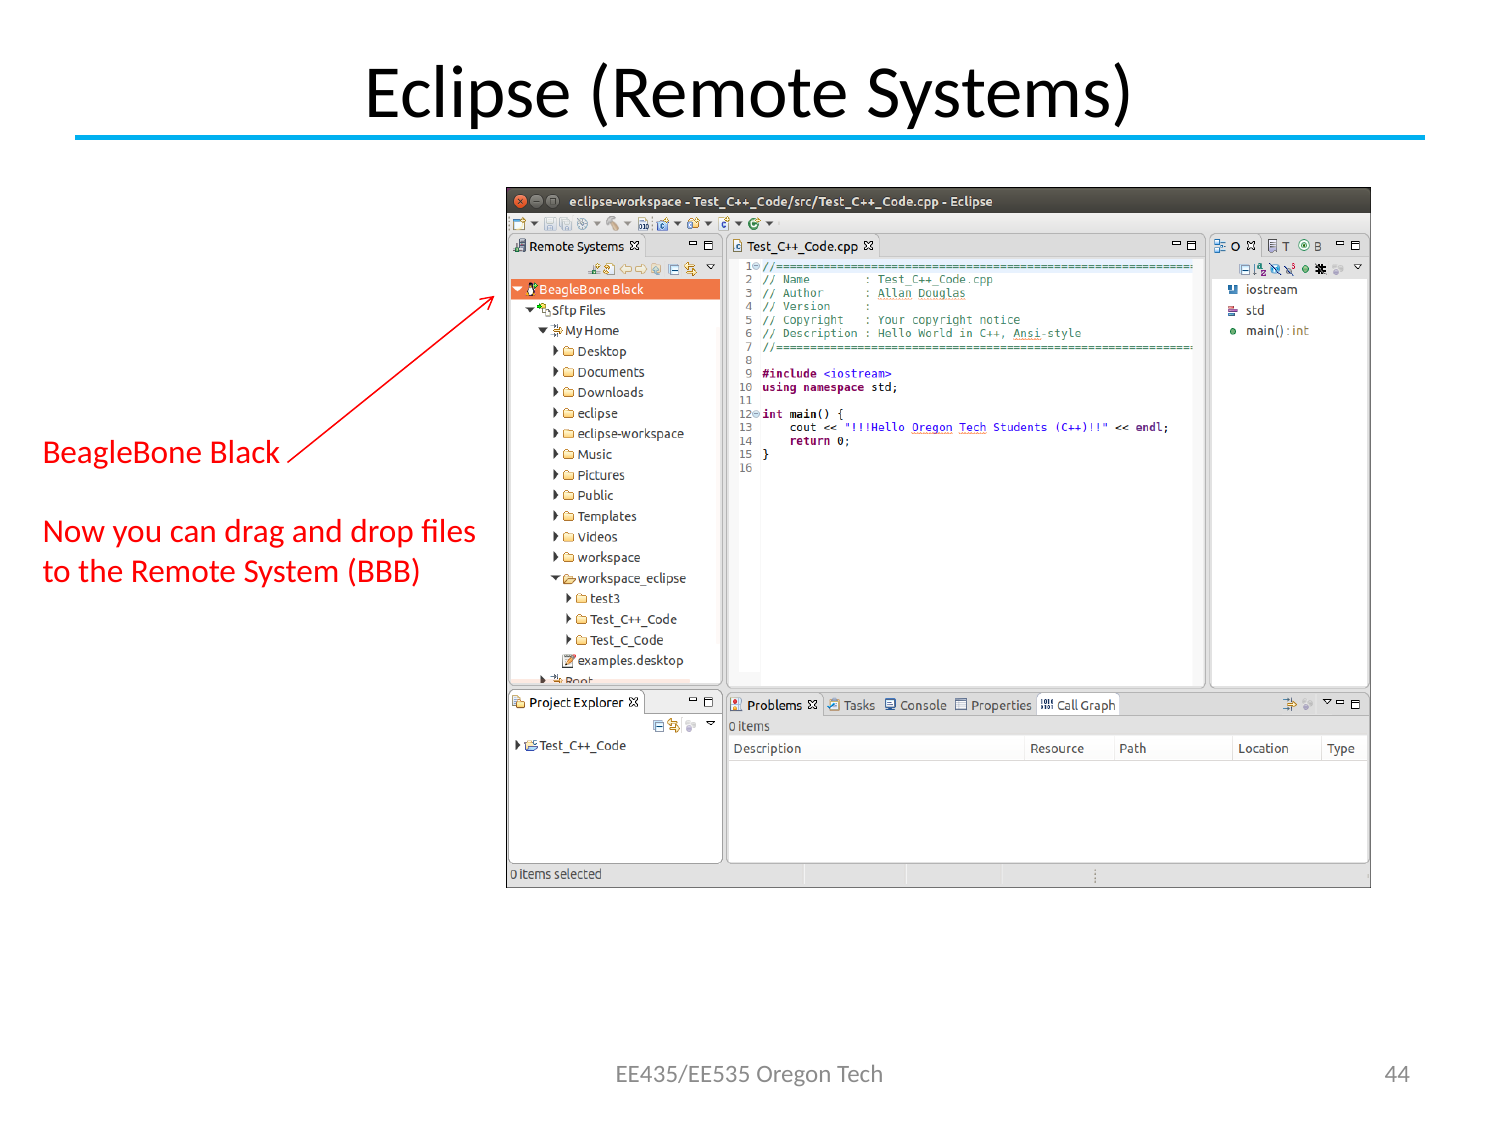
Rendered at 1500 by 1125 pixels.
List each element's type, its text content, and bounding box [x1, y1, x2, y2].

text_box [287, 295, 495, 463]
title Eclipse (Remote Systems) [75, 45, 1425, 130]
text_box BeagleBone Black Now you can drag and drop files to the Remote System (BBB) [27, 422, 492, 597]
slide_number 44 [1074, 1042, 1425, 1103]
footer EE435/EE535 Oregon Tech [512, 1042, 988, 1103]
picture [506, 187, 1372, 888]
